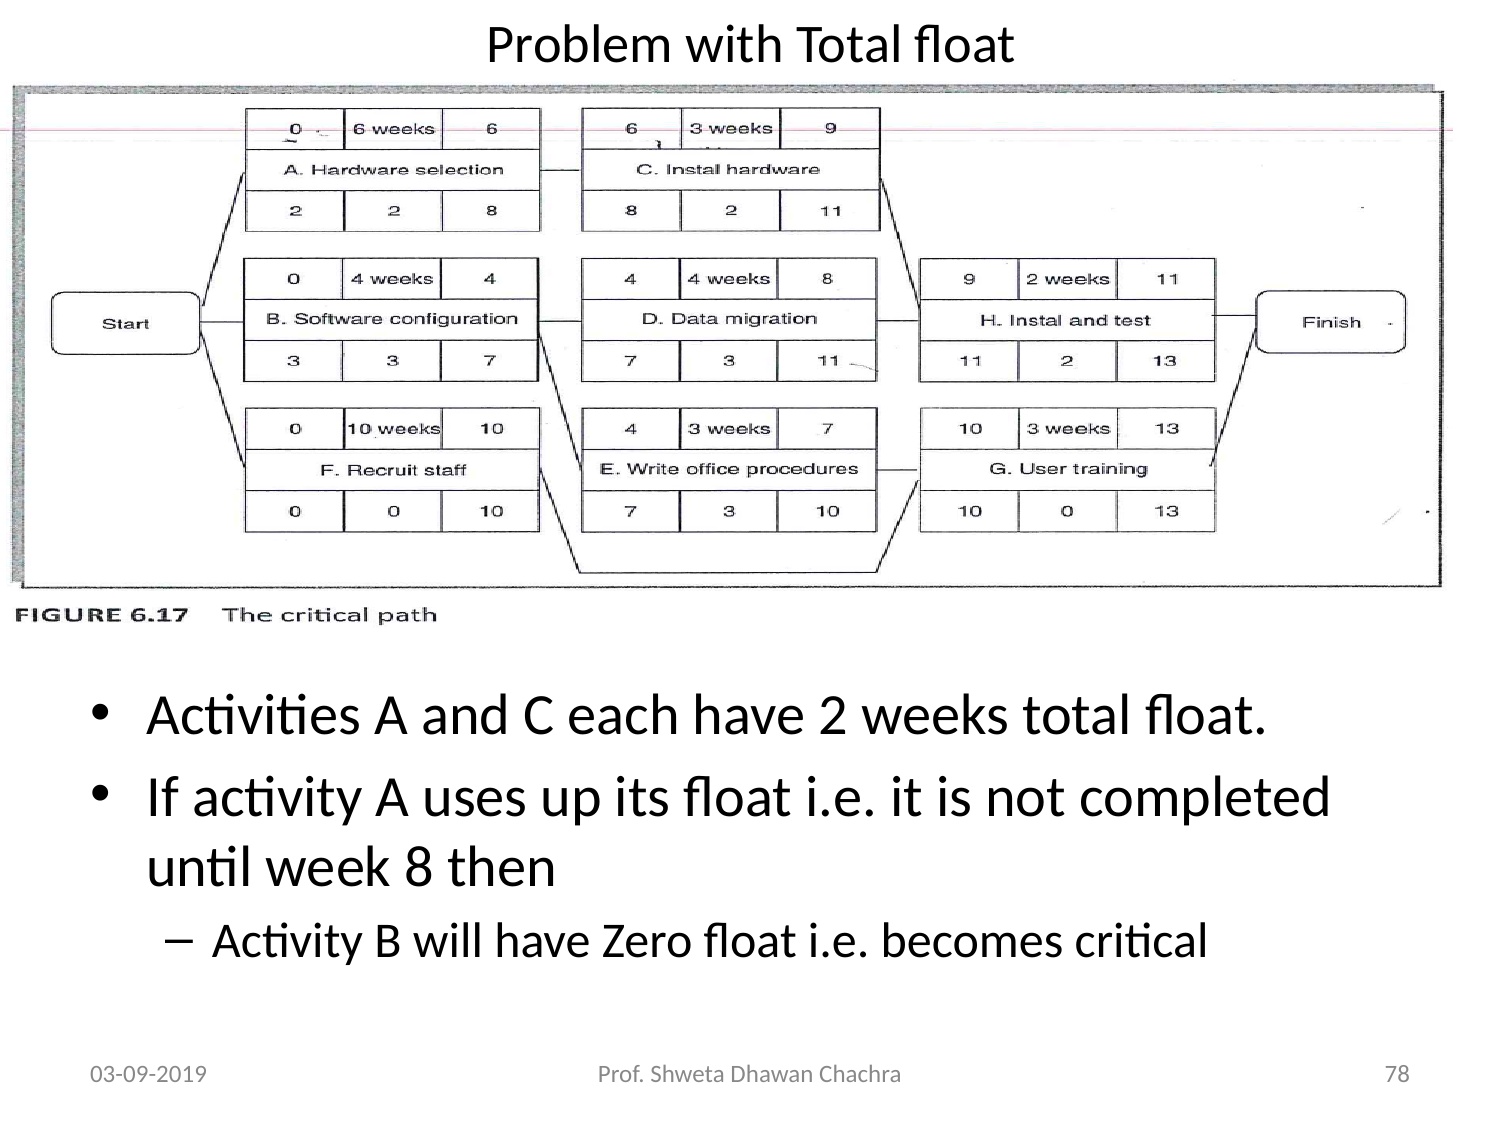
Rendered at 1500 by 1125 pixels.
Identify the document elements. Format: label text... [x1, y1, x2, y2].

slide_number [75, 1042, 425, 1103]
title Problem with Total float [76, 0, 1427, 76]
footer Prof. Shweta Dhawan Chachra [512, 1042, 988, 1103]
picture [0, 77, 1453, 634]
list Activities A and C each have 2 weeks total float. If activity A uses up its float i.e. it is not completed until week 8 then Activity B will have Zero float i.e. becomes critical [75, 668, 1425, 1094]
slide_number ‹#› [1074, 1042, 1425, 1103]
